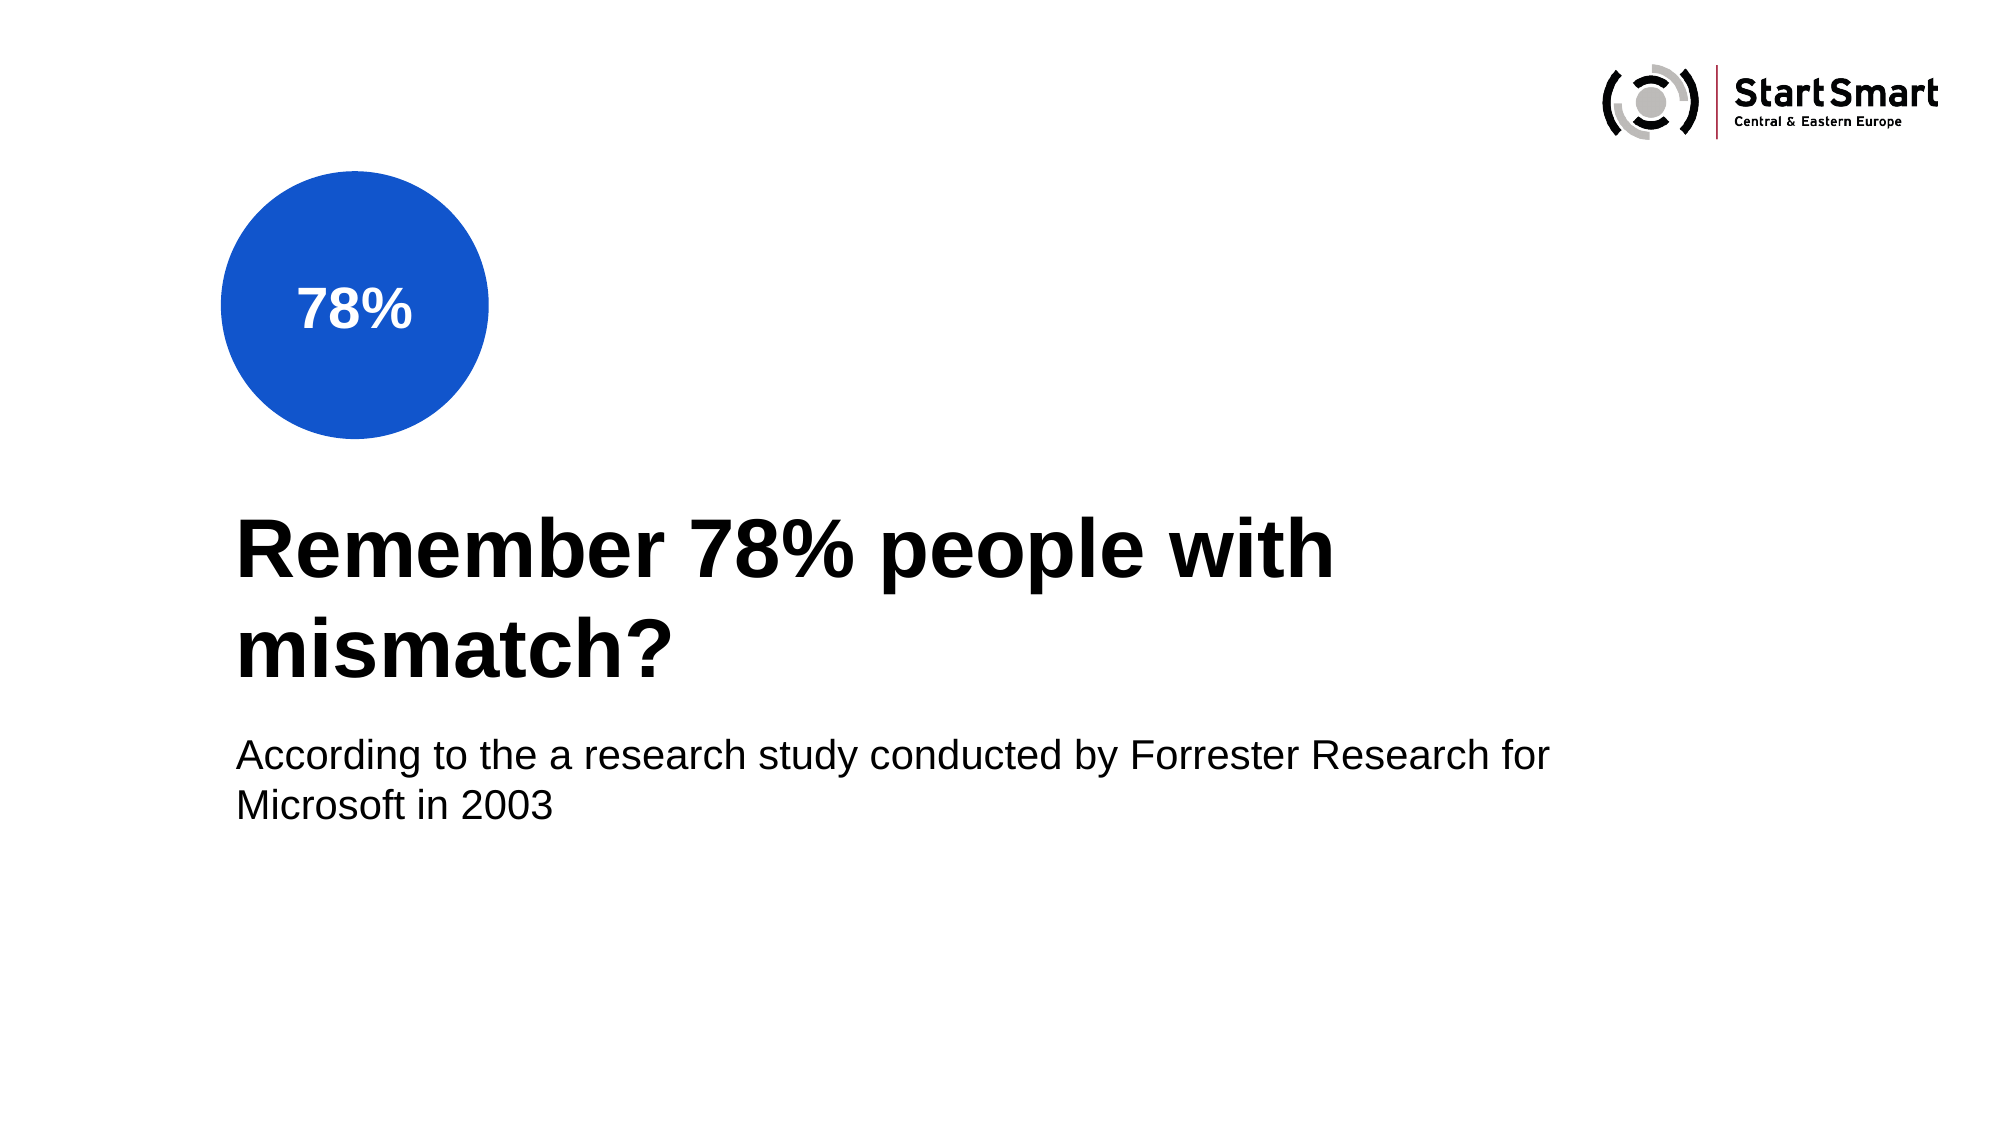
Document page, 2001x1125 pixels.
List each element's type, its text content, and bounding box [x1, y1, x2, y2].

text_box Remember 78% people with mismatch? [220, 486, 1506, 702]
text_box According to the a research study conducted by Forrester Research for Microsoft in 2003 [220, 719, 1600, 835]
picture [1602, 64, 1938, 140]
text_box 78% [220, 171, 489, 440]
